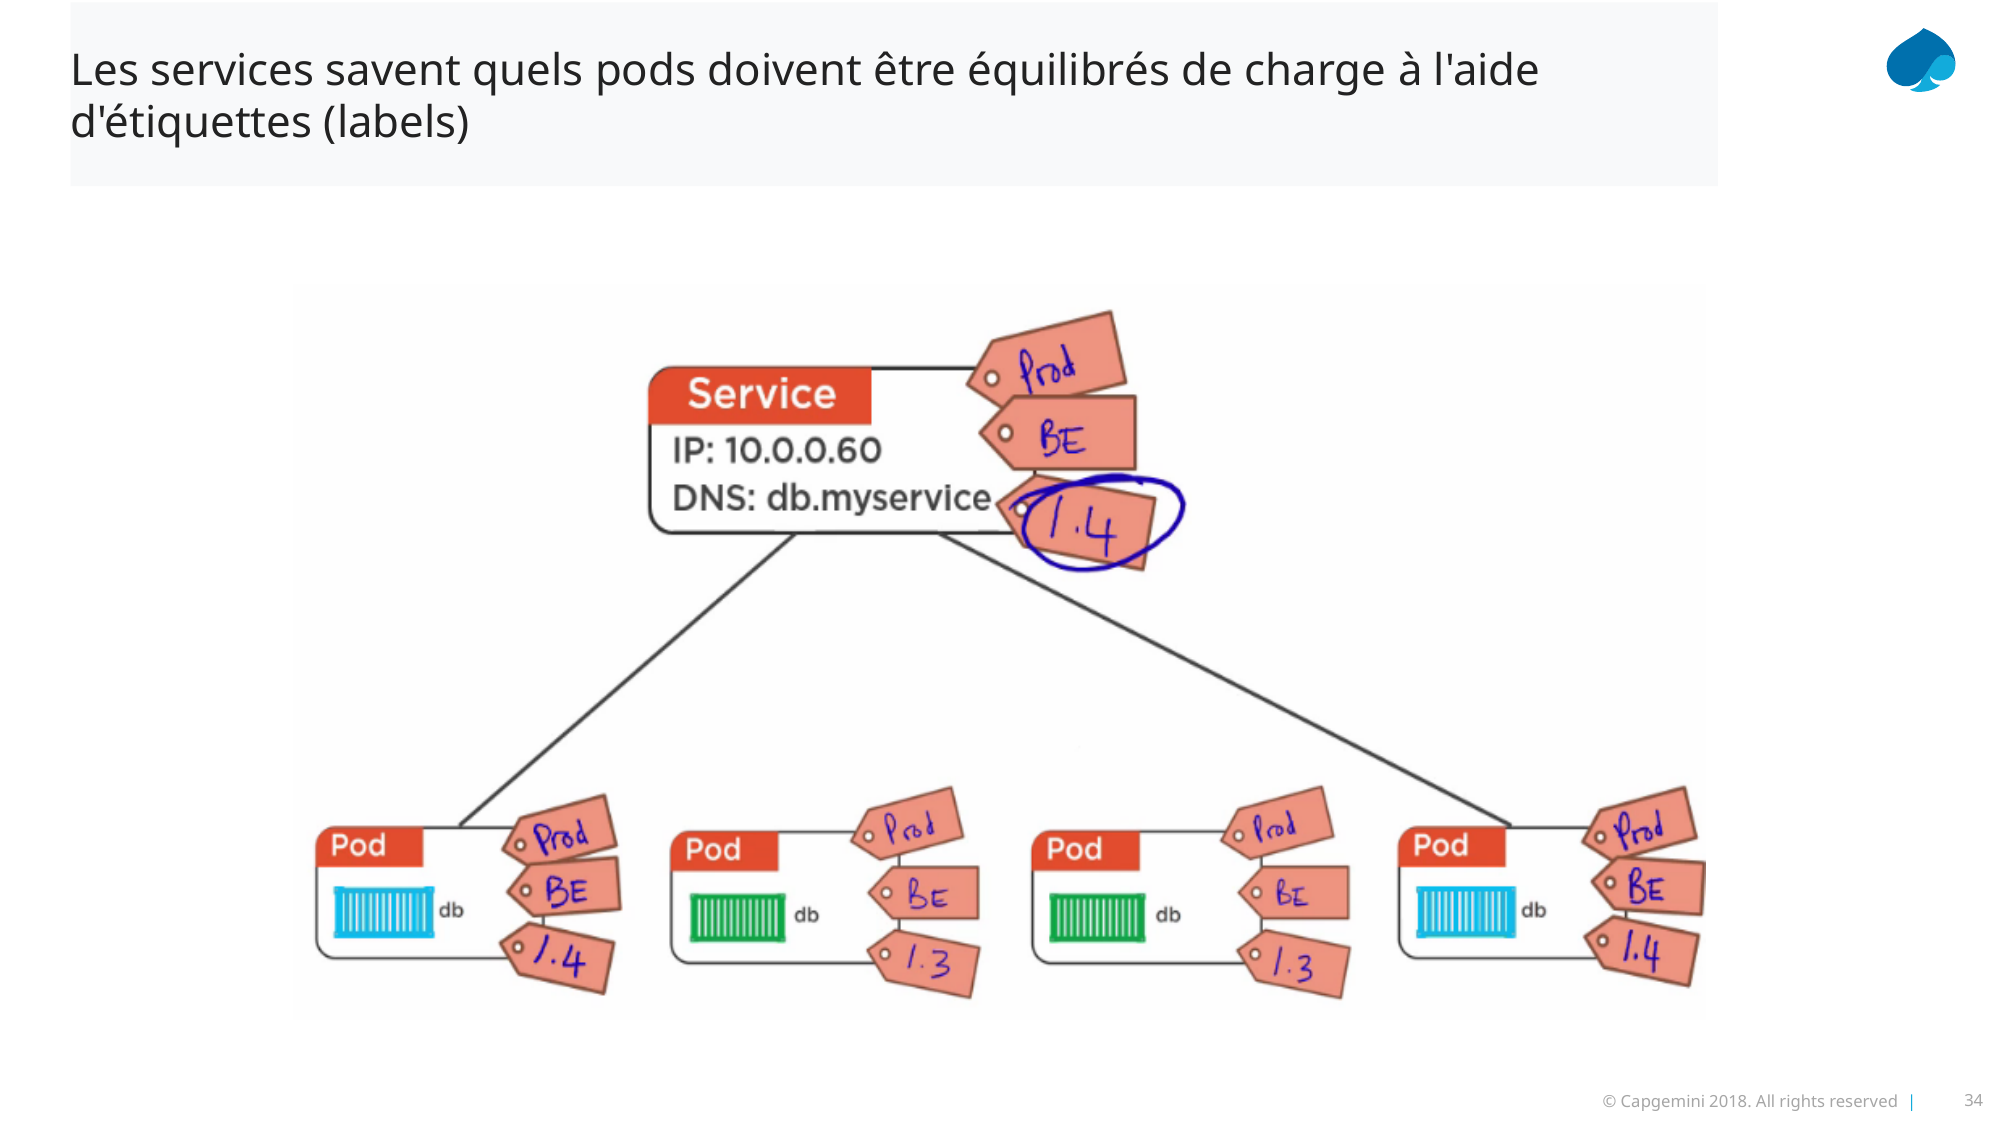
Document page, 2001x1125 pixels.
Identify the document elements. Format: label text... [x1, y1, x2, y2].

picture [293, 284, 1706, 1020]
title Les services savent quels pods doivent être équilibrés de charge à l'aide d'étiquettes (labels) [70, 2, 1718, 187]
